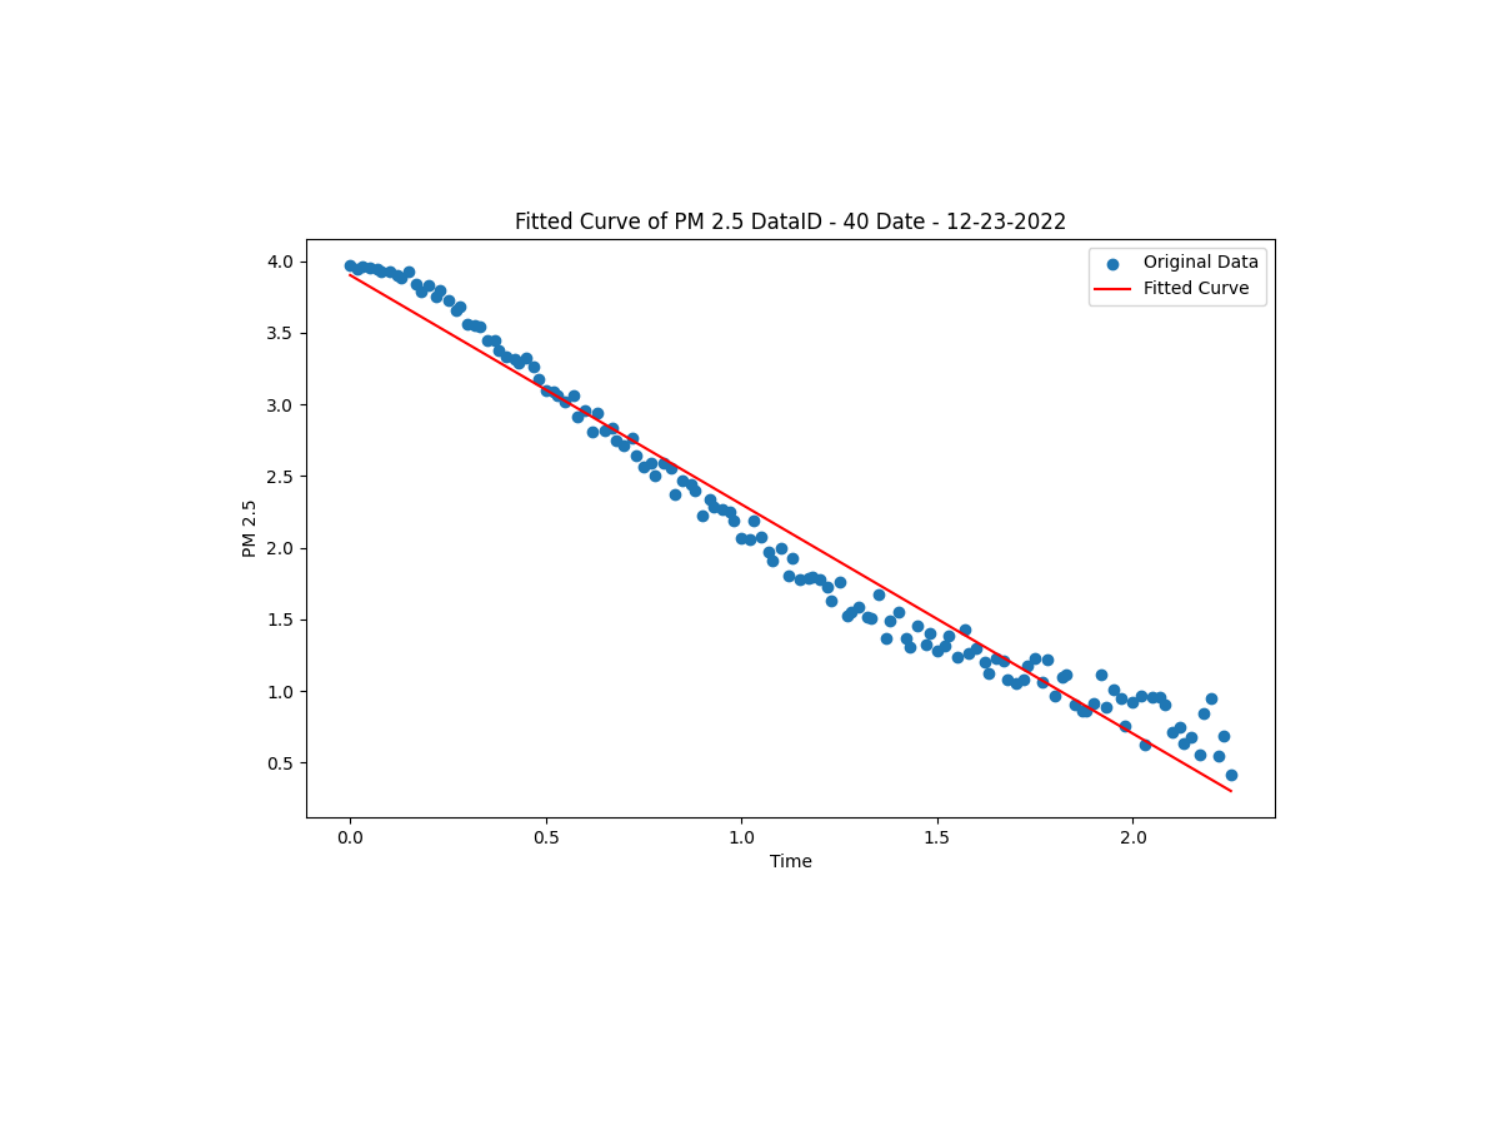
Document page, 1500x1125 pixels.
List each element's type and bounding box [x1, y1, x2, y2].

picture [149, 149, 1401, 901]
